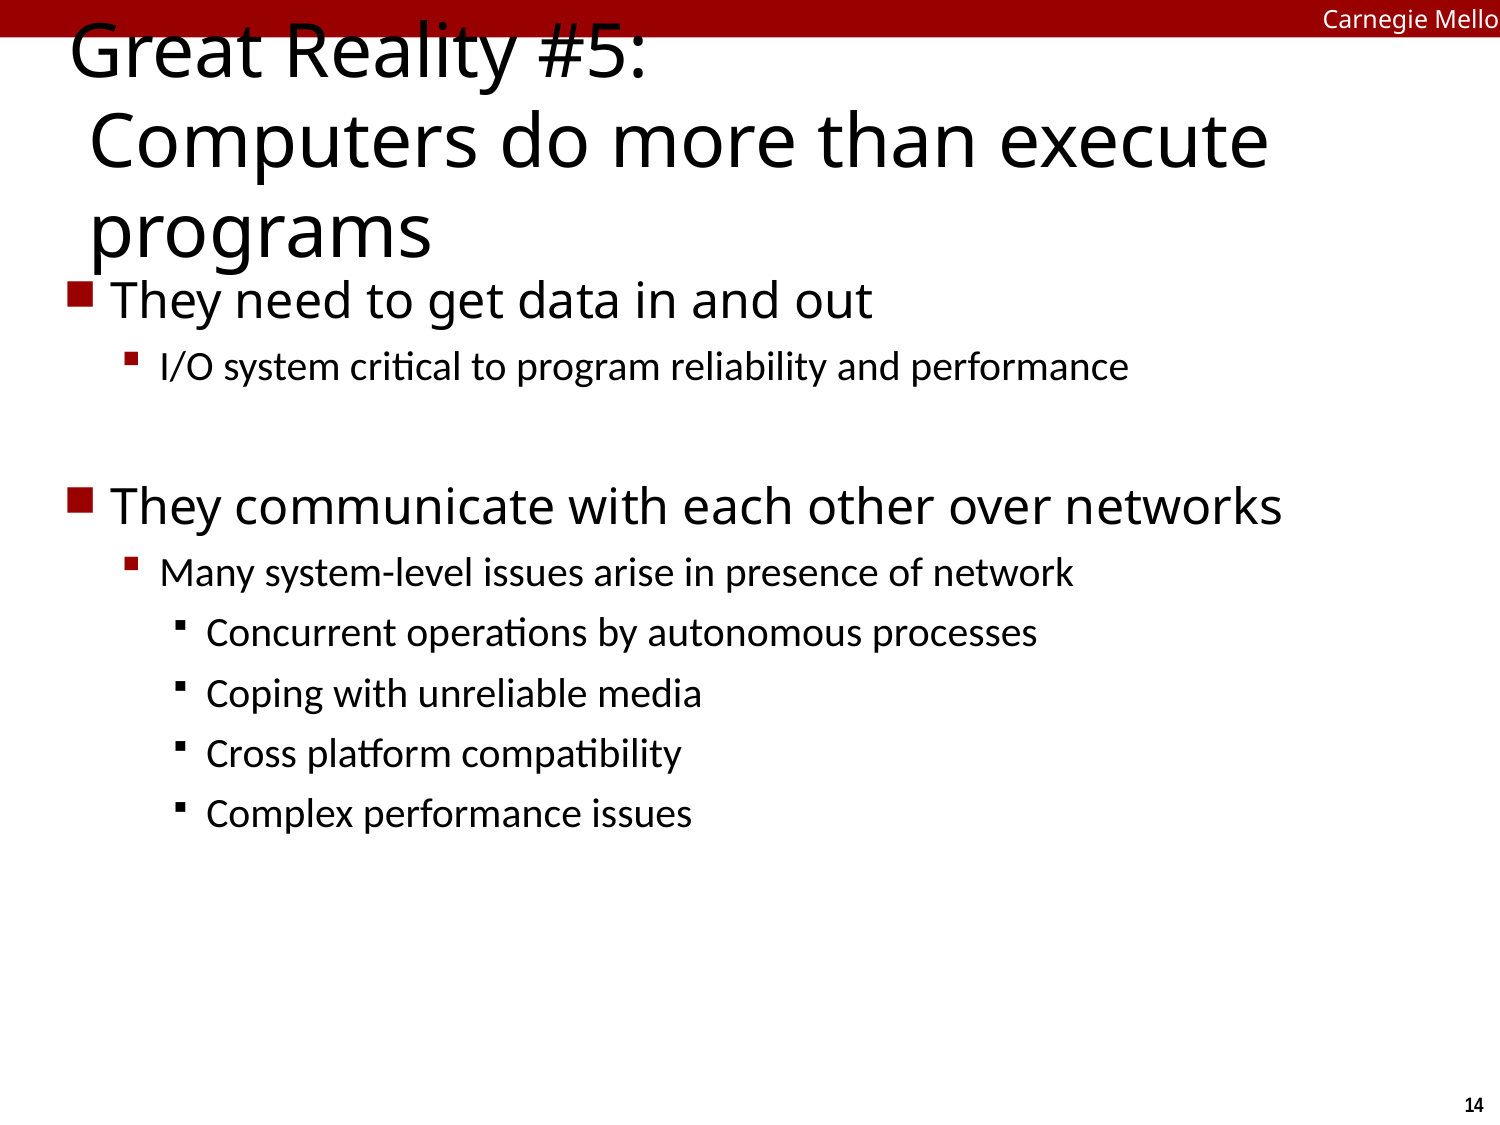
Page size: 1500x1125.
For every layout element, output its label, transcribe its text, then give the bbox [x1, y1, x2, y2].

text_box Carnegie Mellon [1322, 3, 1500, 33]
text_box [0, 0, 1500, 38]
title Great Reality #5: Computers do more than execute programs [62, 41, 1438, 234]
list They need to get data in and out I/O system critical to program reliability and performance They communicate with each other over networks Many system-level issues arise in presence of network Concurrent operations by autonomous processes Coping with unreliable media Cross platform compatibility Complex performance issues [62, 262, 1438, 1122]
